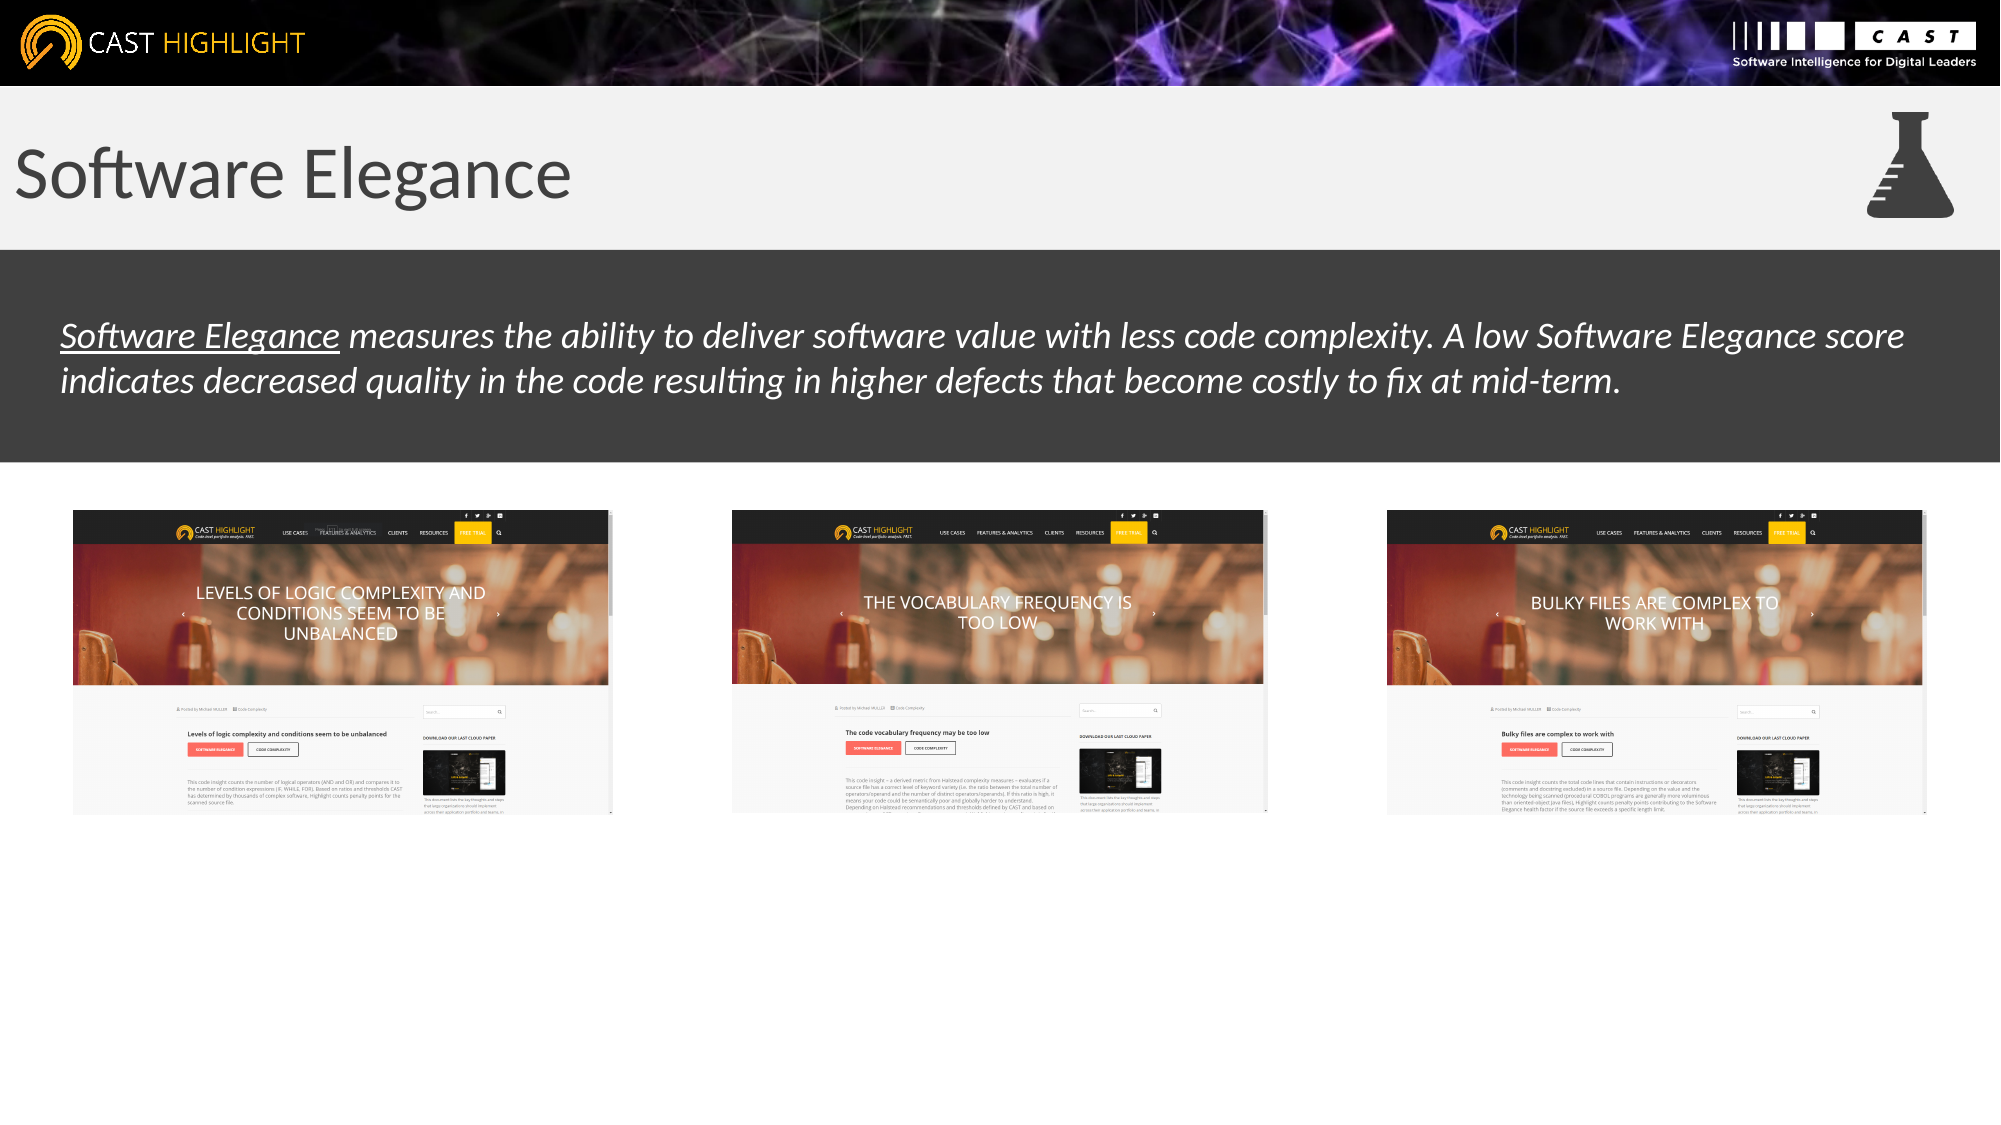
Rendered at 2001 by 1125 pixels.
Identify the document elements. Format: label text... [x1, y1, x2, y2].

text_box Software Elegance [0, 85, 2000, 248]
picture [1387, 510, 1927, 815]
picture [731, 510, 1269, 813]
text_box Software Elegance measures the ability to deliver software value with less code complexity. A low Software Elegance score indicates decreased quality in the code resulting in higher defects that become costly to fix at mid-term. [0, 248, 2000, 464]
picture [73, 510, 613, 815]
picture [0, 0, 2000, 85]
picture [1856, 112, 1963, 219]
